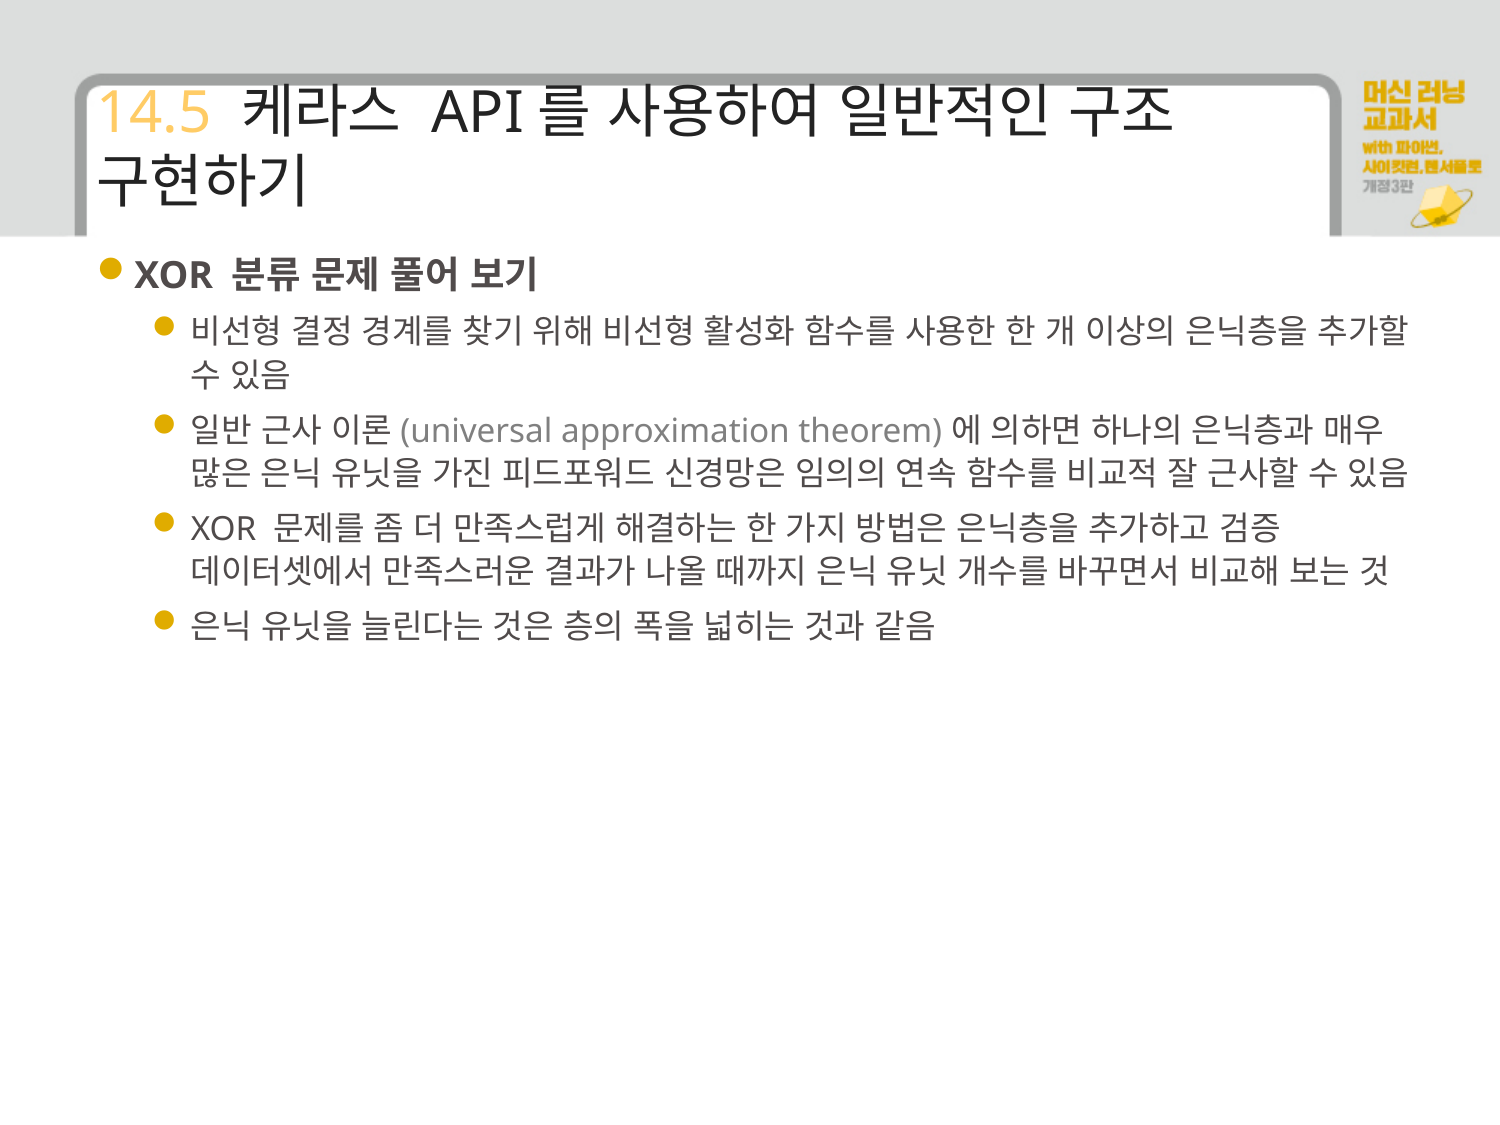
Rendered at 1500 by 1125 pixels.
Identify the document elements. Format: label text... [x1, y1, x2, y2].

title 14.5 케라스 API를 사용하여 일반적인 구조 구현하기 [81, 90, 1412, 222]
picture [0, 0, 1500, 1125]
list XOR 분류 문제 풀어 보기 비선형 결정 경계를 찾기 위해 비선형 활성화 함수를 사용한 한 개 이상의 은닉층을 추가할 수 있음 일반 근사 이론(universal approximation theorem)에 의하면 하나의 은닉층과 매우 많은 은닉 유닛을 가진 피드포워드 신경망은 임의의 연속 함수를 비교적 잘 근사할 수 있음 XOR 문제를 좀 더 만족스럽게 해결하는 한 가지 방법은 은닉층을 추가하고 검증 데이터셋에서 만족스러운 결과가 나올 때까지 은닉 유닛 개수를 바꾸면서 비교해 보는 것 은닉 유닛을 늘린다는 것은 층의 폭을 넓히는 것과 같음 [81, 239, 1440, 1054]
